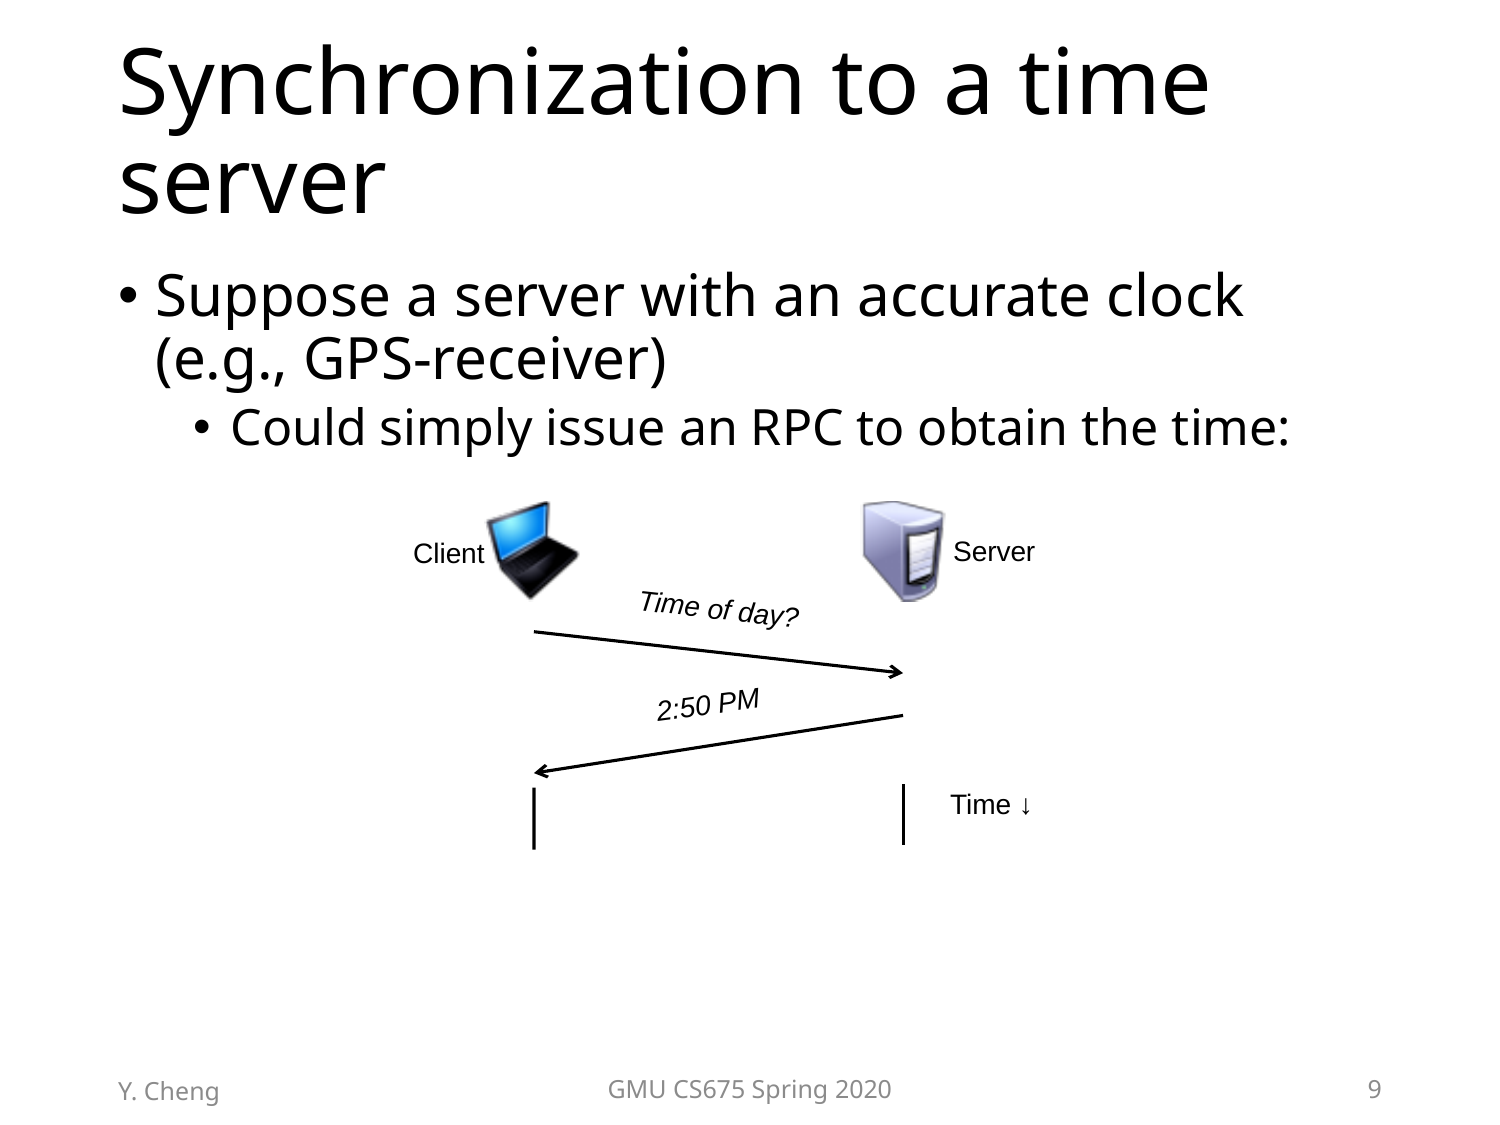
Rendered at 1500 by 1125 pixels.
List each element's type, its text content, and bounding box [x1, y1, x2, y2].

footer GMU CS675 Spring 2020 [496, 1060, 1004, 1121]
list Suppose a server with an accurate clock (e.g., GPS-receiver) Could simply issue an RPC to obtain the time: [103, 258, 1397, 1045]
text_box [400, 501, 1100, 850]
slide_number Y. Cheng [103, 1060, 441, 1121]
title Synchronization to a time server [103, 25, 1397, 243]
slide_number 9 [1059, 1060, 1397, 1121]
